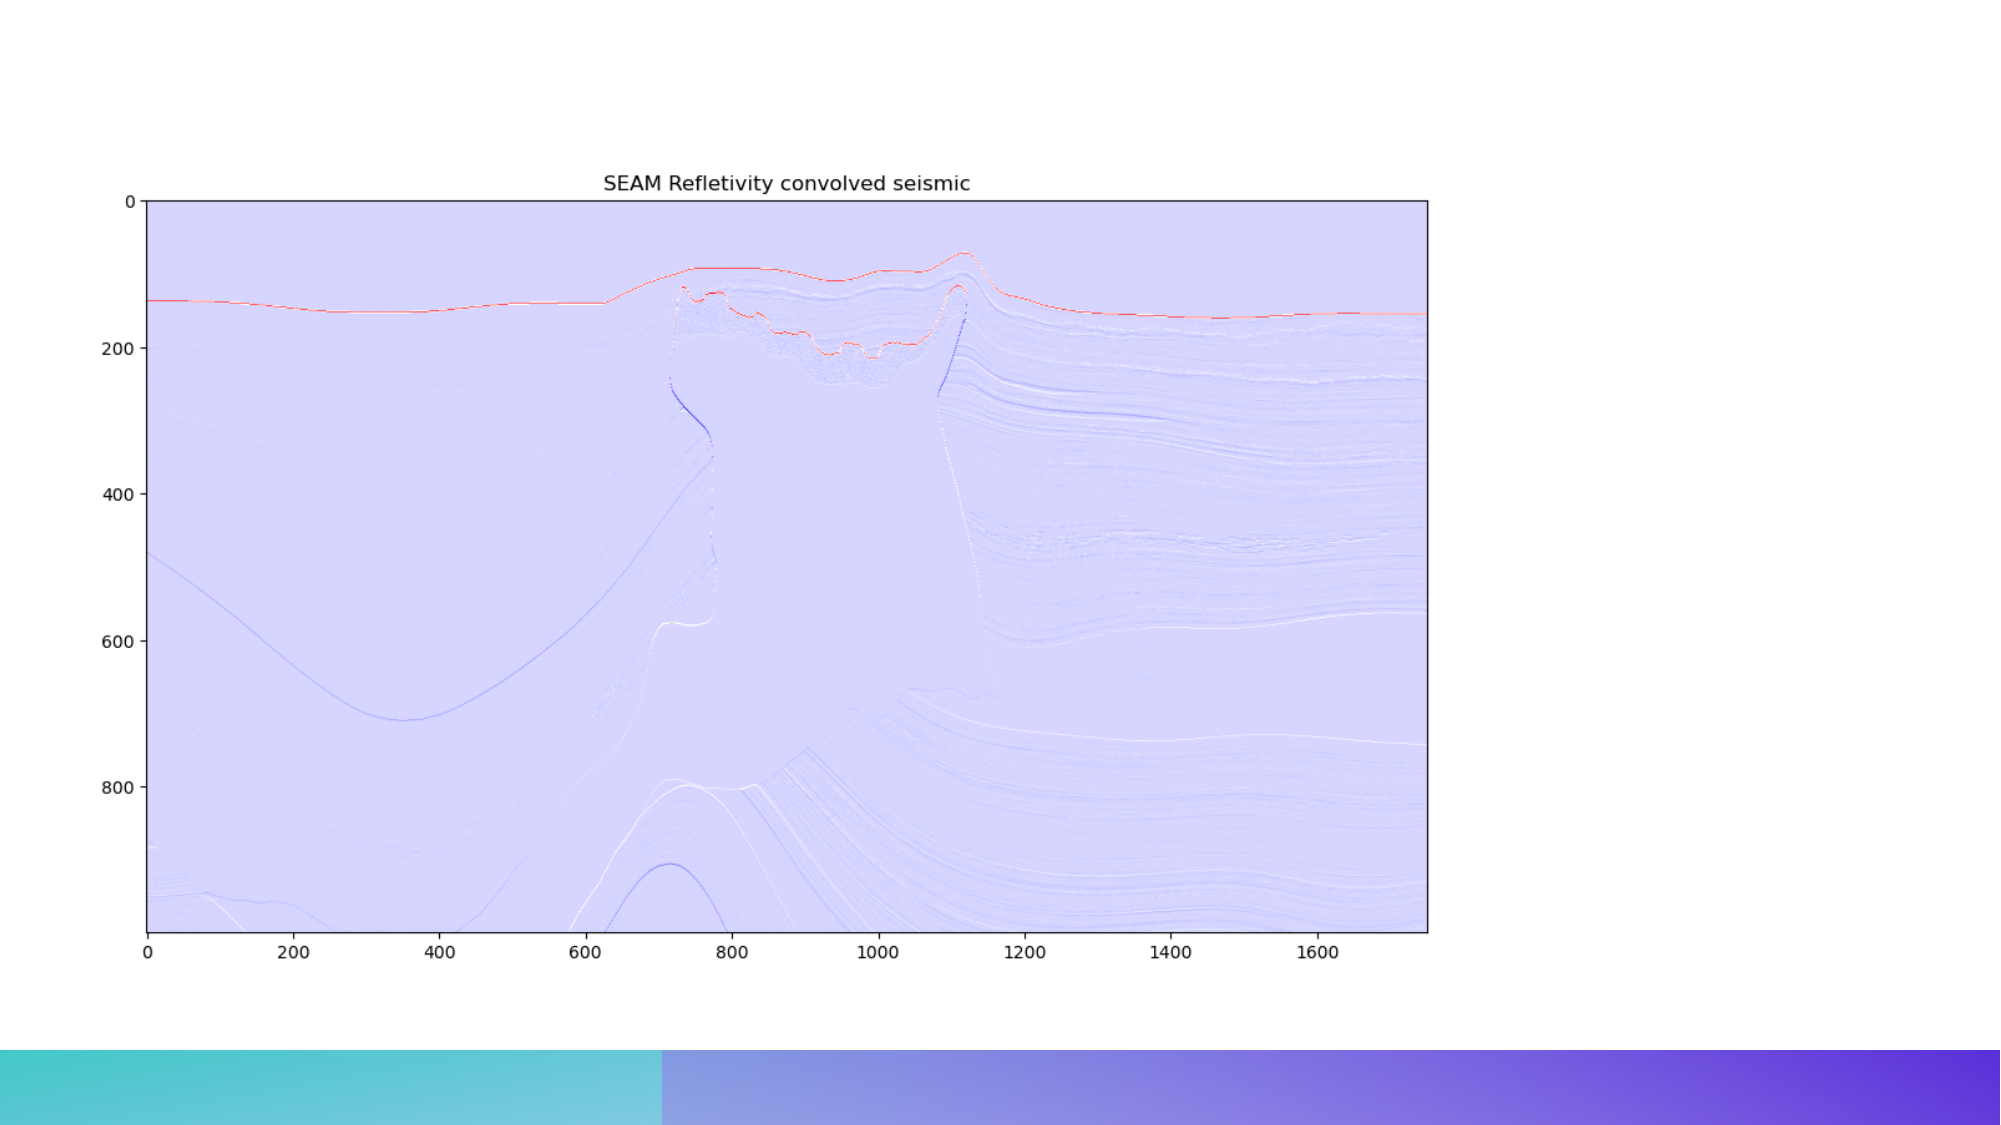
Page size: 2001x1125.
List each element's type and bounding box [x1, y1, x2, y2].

list [43, 87, 1480, 1038]
